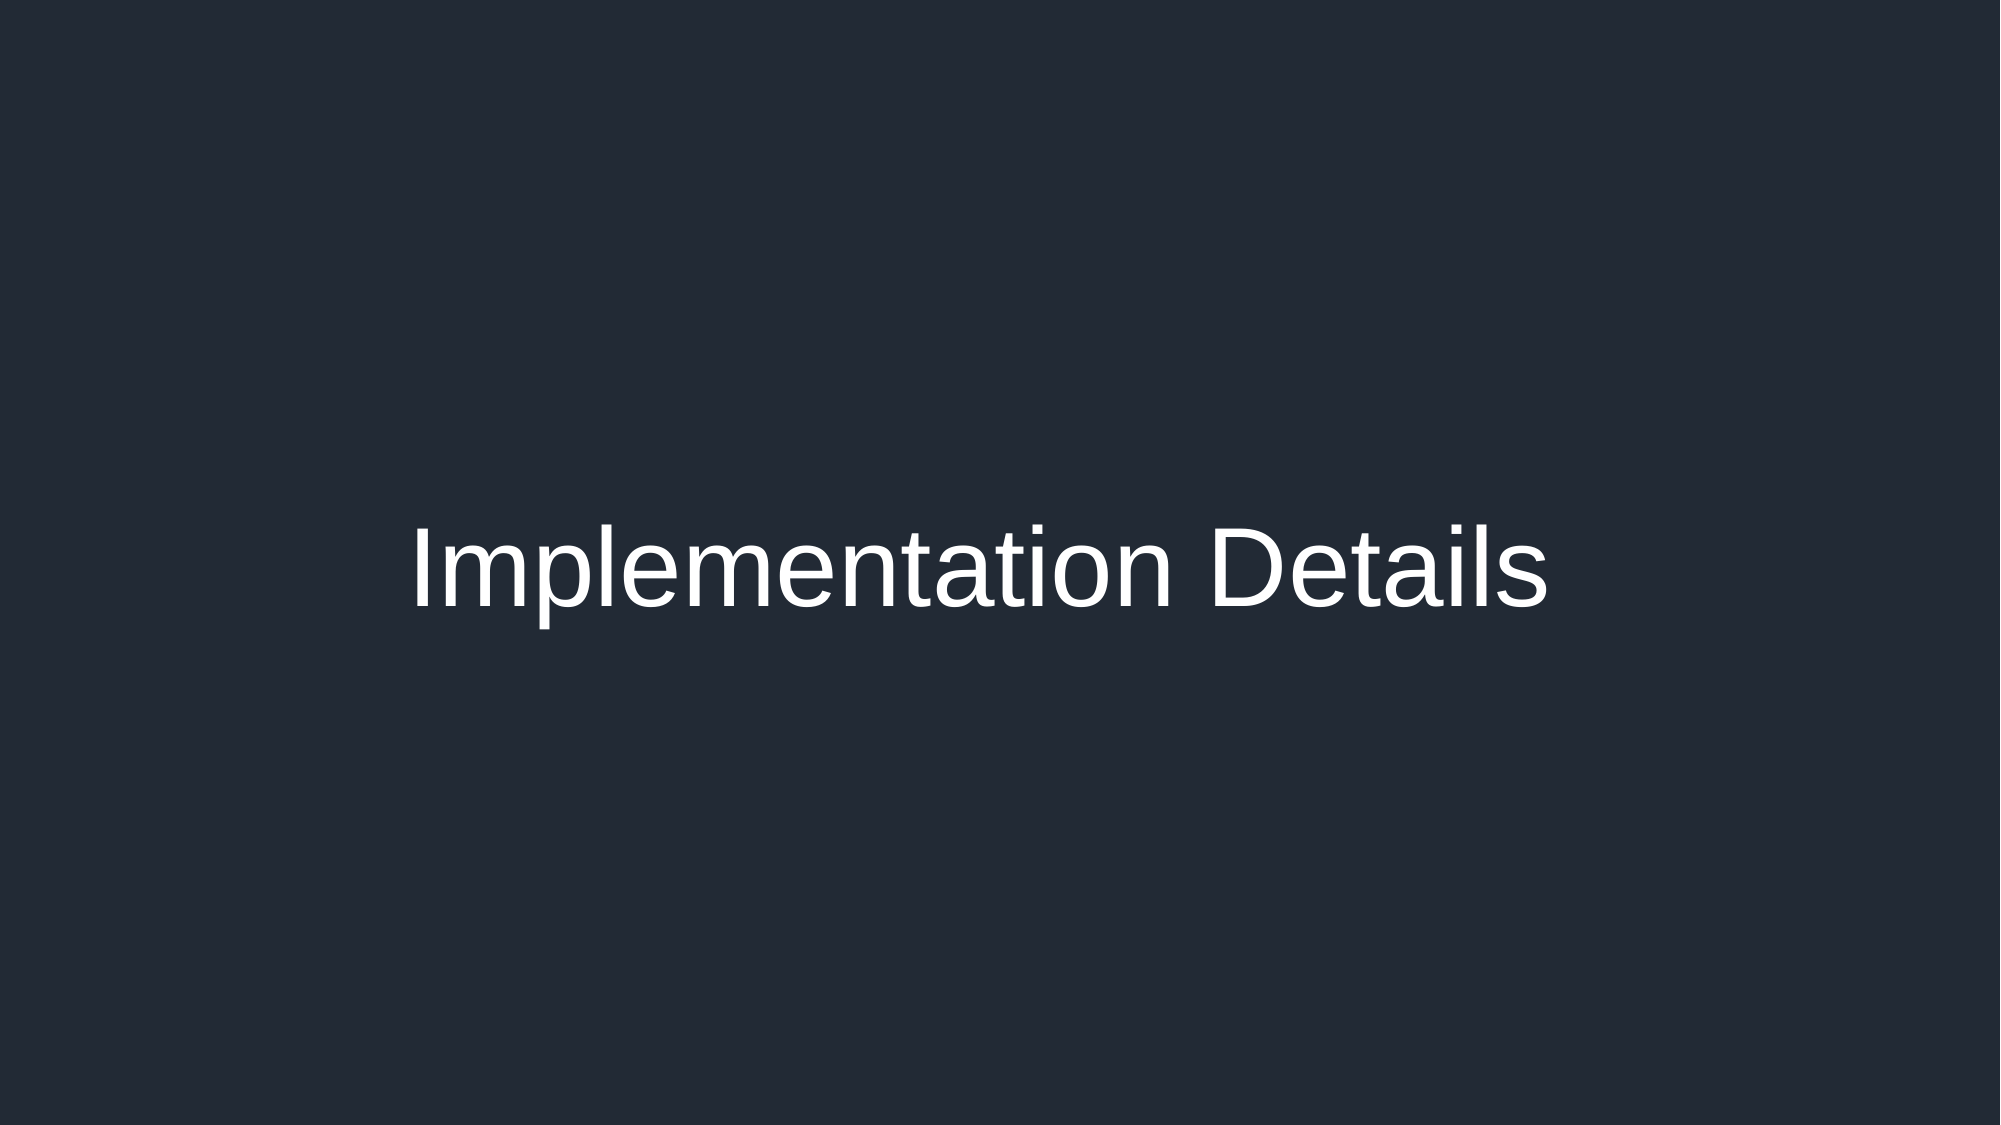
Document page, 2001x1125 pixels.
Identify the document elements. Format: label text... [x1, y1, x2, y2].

text_box Implementation Details [392, 486, 1608, 637]
